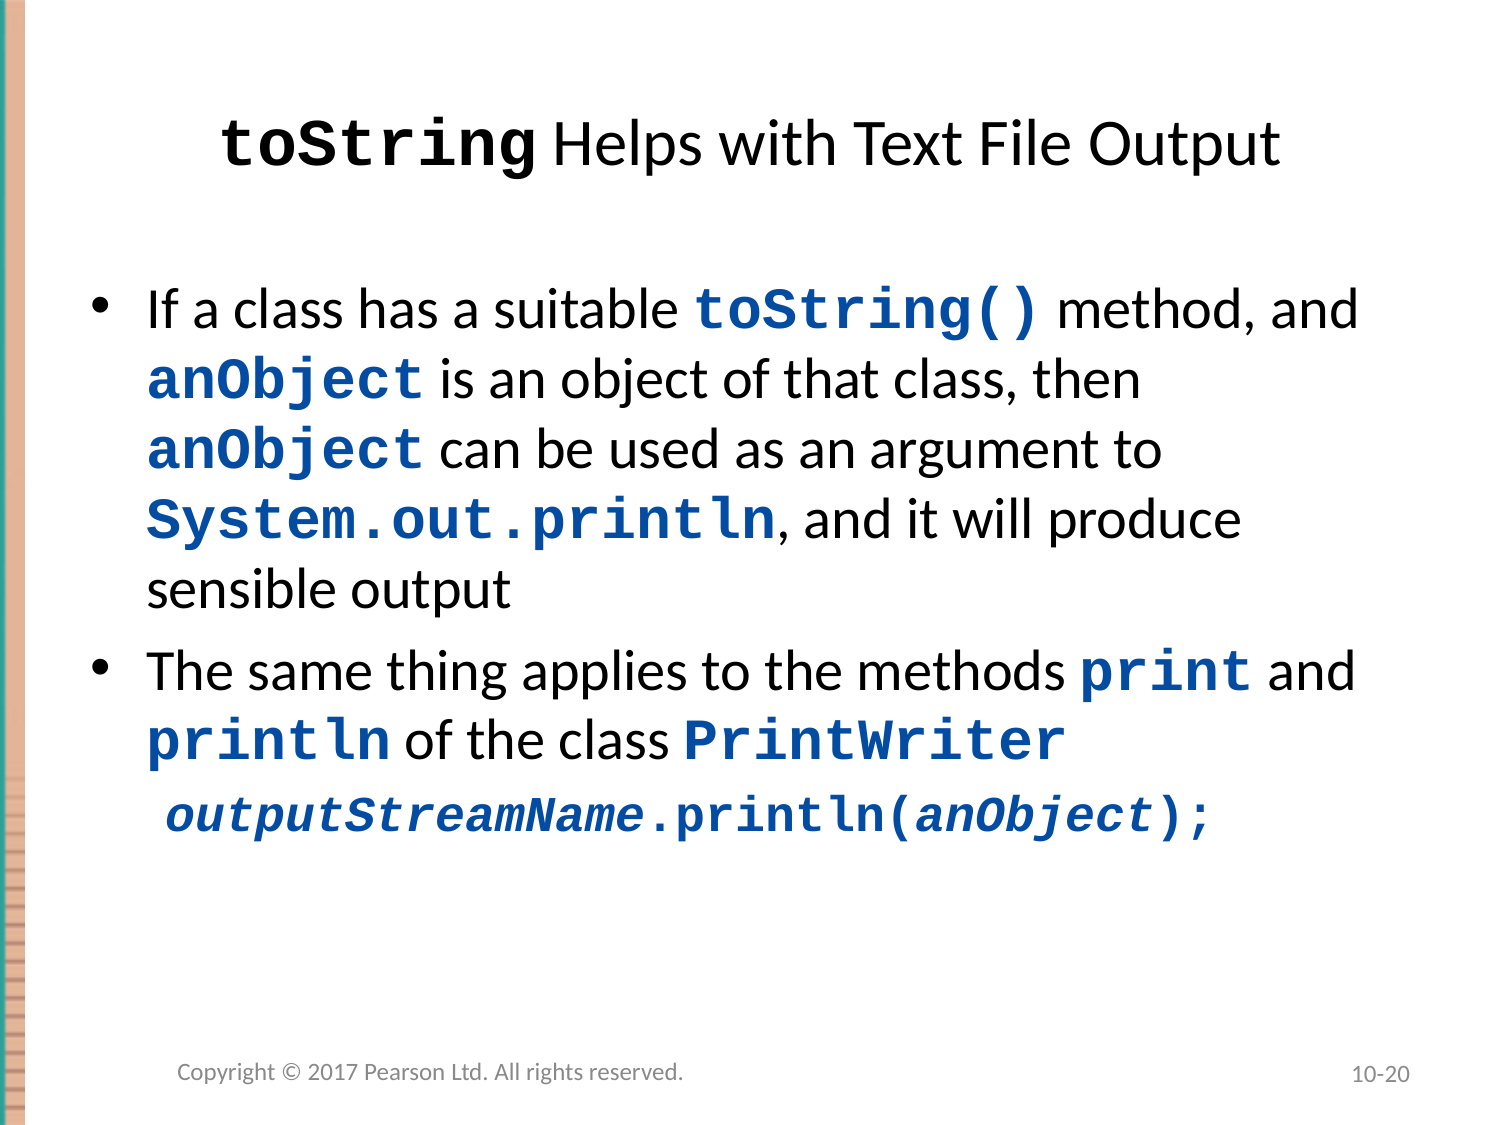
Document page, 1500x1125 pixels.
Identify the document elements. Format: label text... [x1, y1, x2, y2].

title toString Helps with Text File Output [75, 45, 1425, 233]
slide_number 10-20 [1074, 1042, 1425, 1103]
picture [0, 0, 25, 1125]
footer Copyright © 2017 Pearson Ltd. All rights reserved. [75, 1040, 788, 1100]
list If a class has a suitable toString() method, and anObject is an object of that class, then anObject can be used as an argument to System.out.println, and it will produce sensible output The same thing applies to the methods print and println of the class PrintWriter outputStreamName.println(anObject); [75, 262, 1425, 1005]
